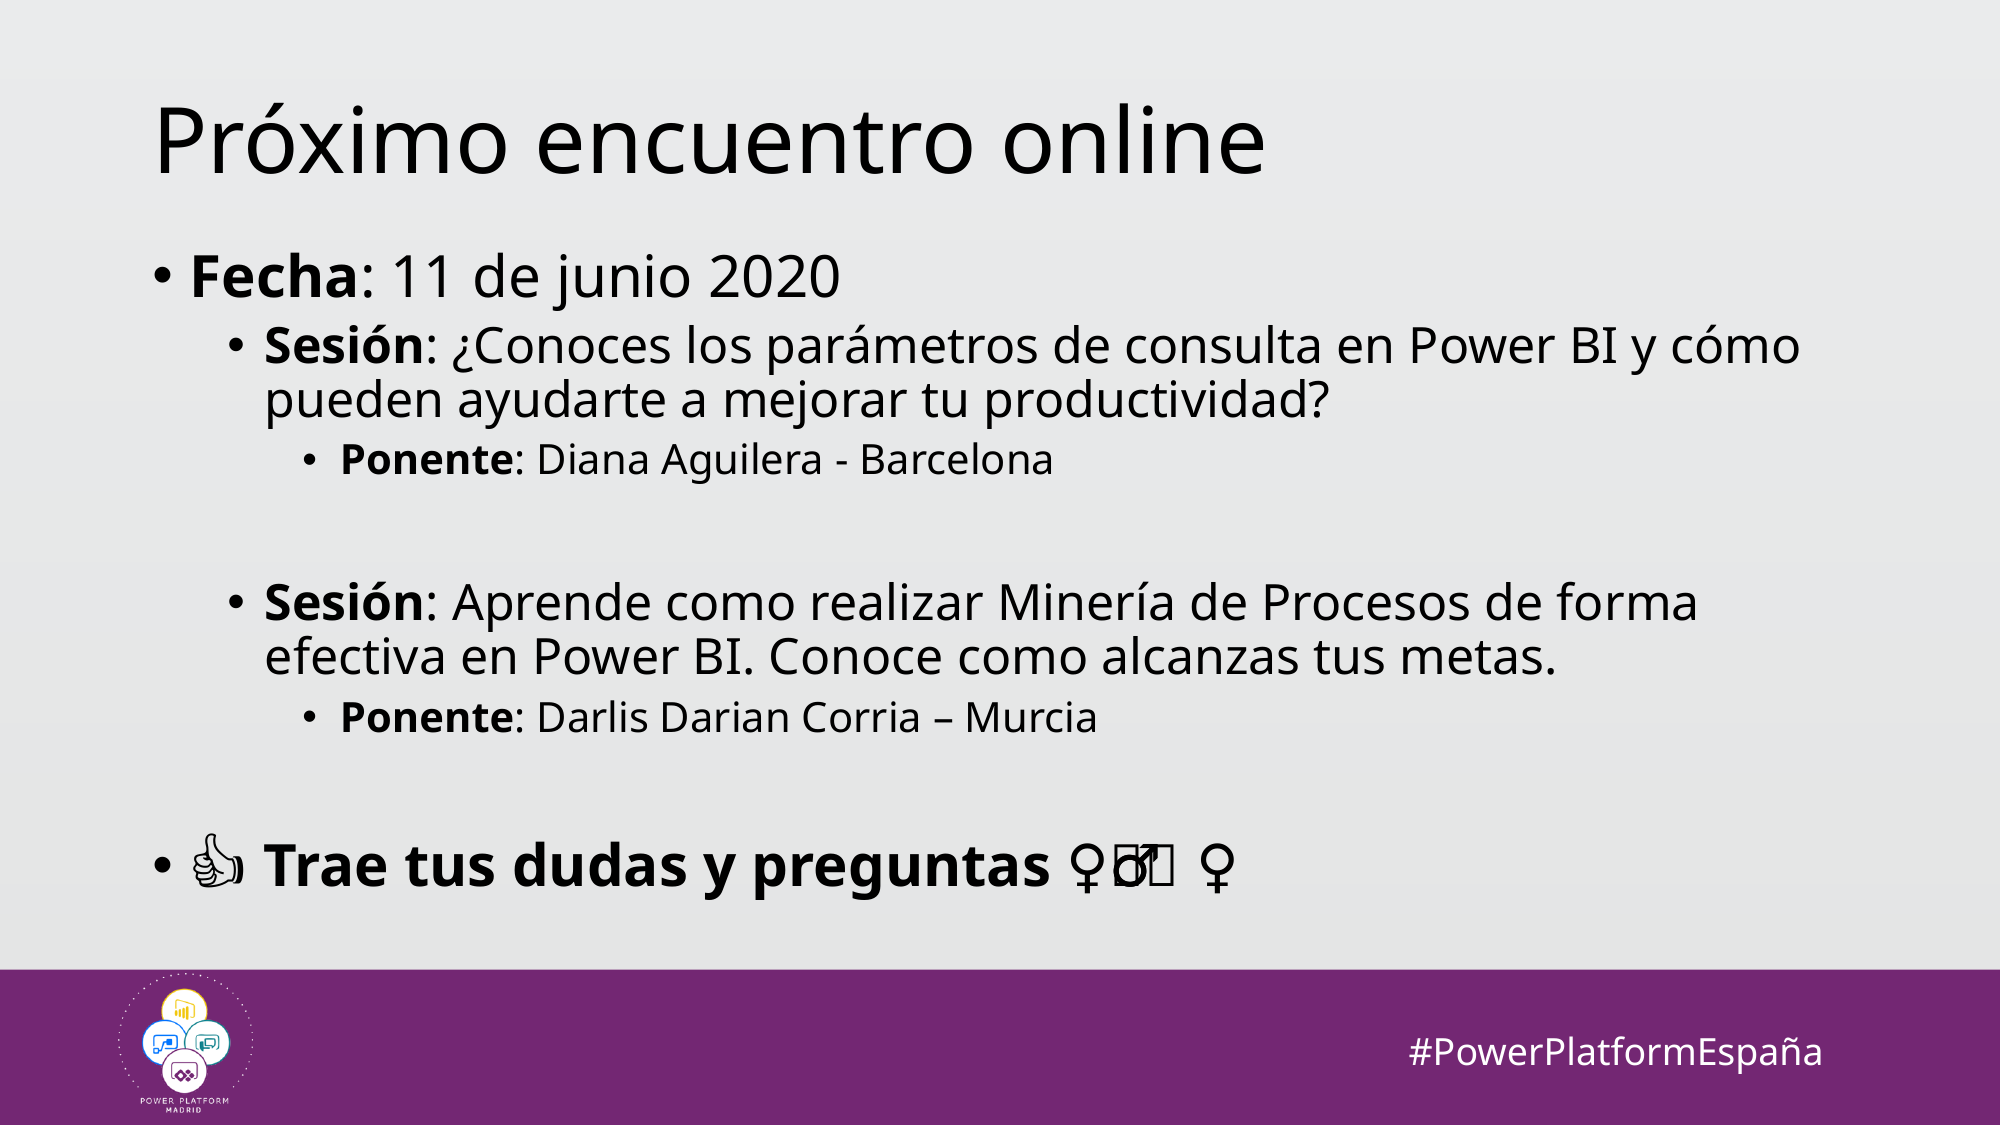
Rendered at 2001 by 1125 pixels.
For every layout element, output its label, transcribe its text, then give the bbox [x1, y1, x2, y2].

list Fecha: 11 de junio 2020 Sesión: ¿Conoces los parámetros de consulta en Power BI y cómo pueden ayudarte a mejorar tu productividad? Ponente: Diana Aguilera - Barcelona Sesión: Aprende como realizar Minería de Procesos de forma efectiva en Power BI. Conoce como alcanzas tus metas. Ponente: Darlis Darian Corria – Murcia 👍🙂 Trae tus dudas y preguntas 🤔🤷‍♀🤷‍♂ [137, 239, 1863, 954]
picture [118, 973, 253, 1114]
title Próximo encuentro online [137, 59, 1863, 229]
